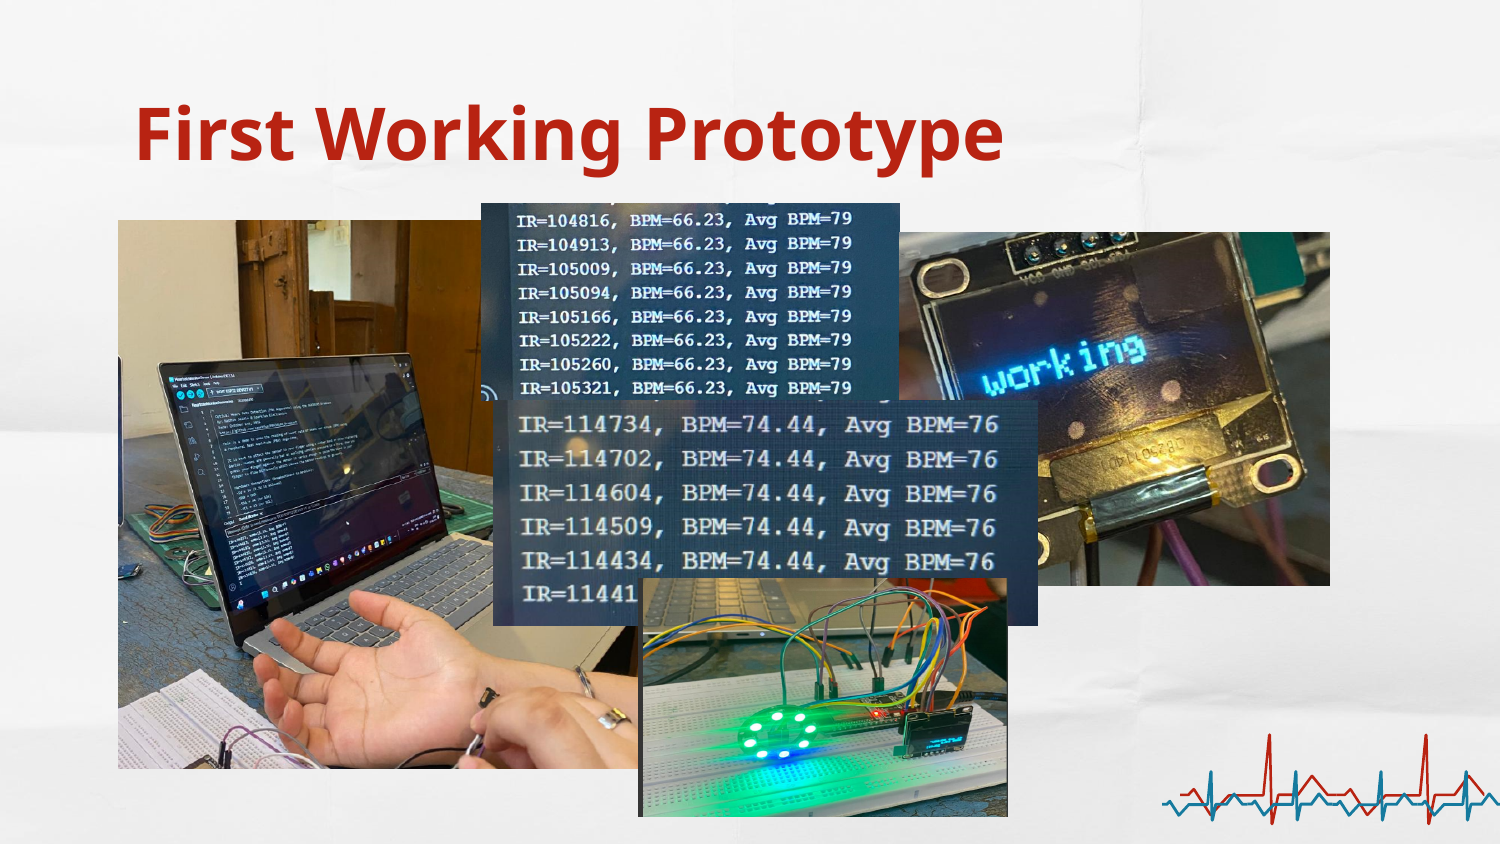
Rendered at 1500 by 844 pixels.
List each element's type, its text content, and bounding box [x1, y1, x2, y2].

picture [117, 203, 1330, 817]
title First Working Prototype [118, 72, 1382, 167]
